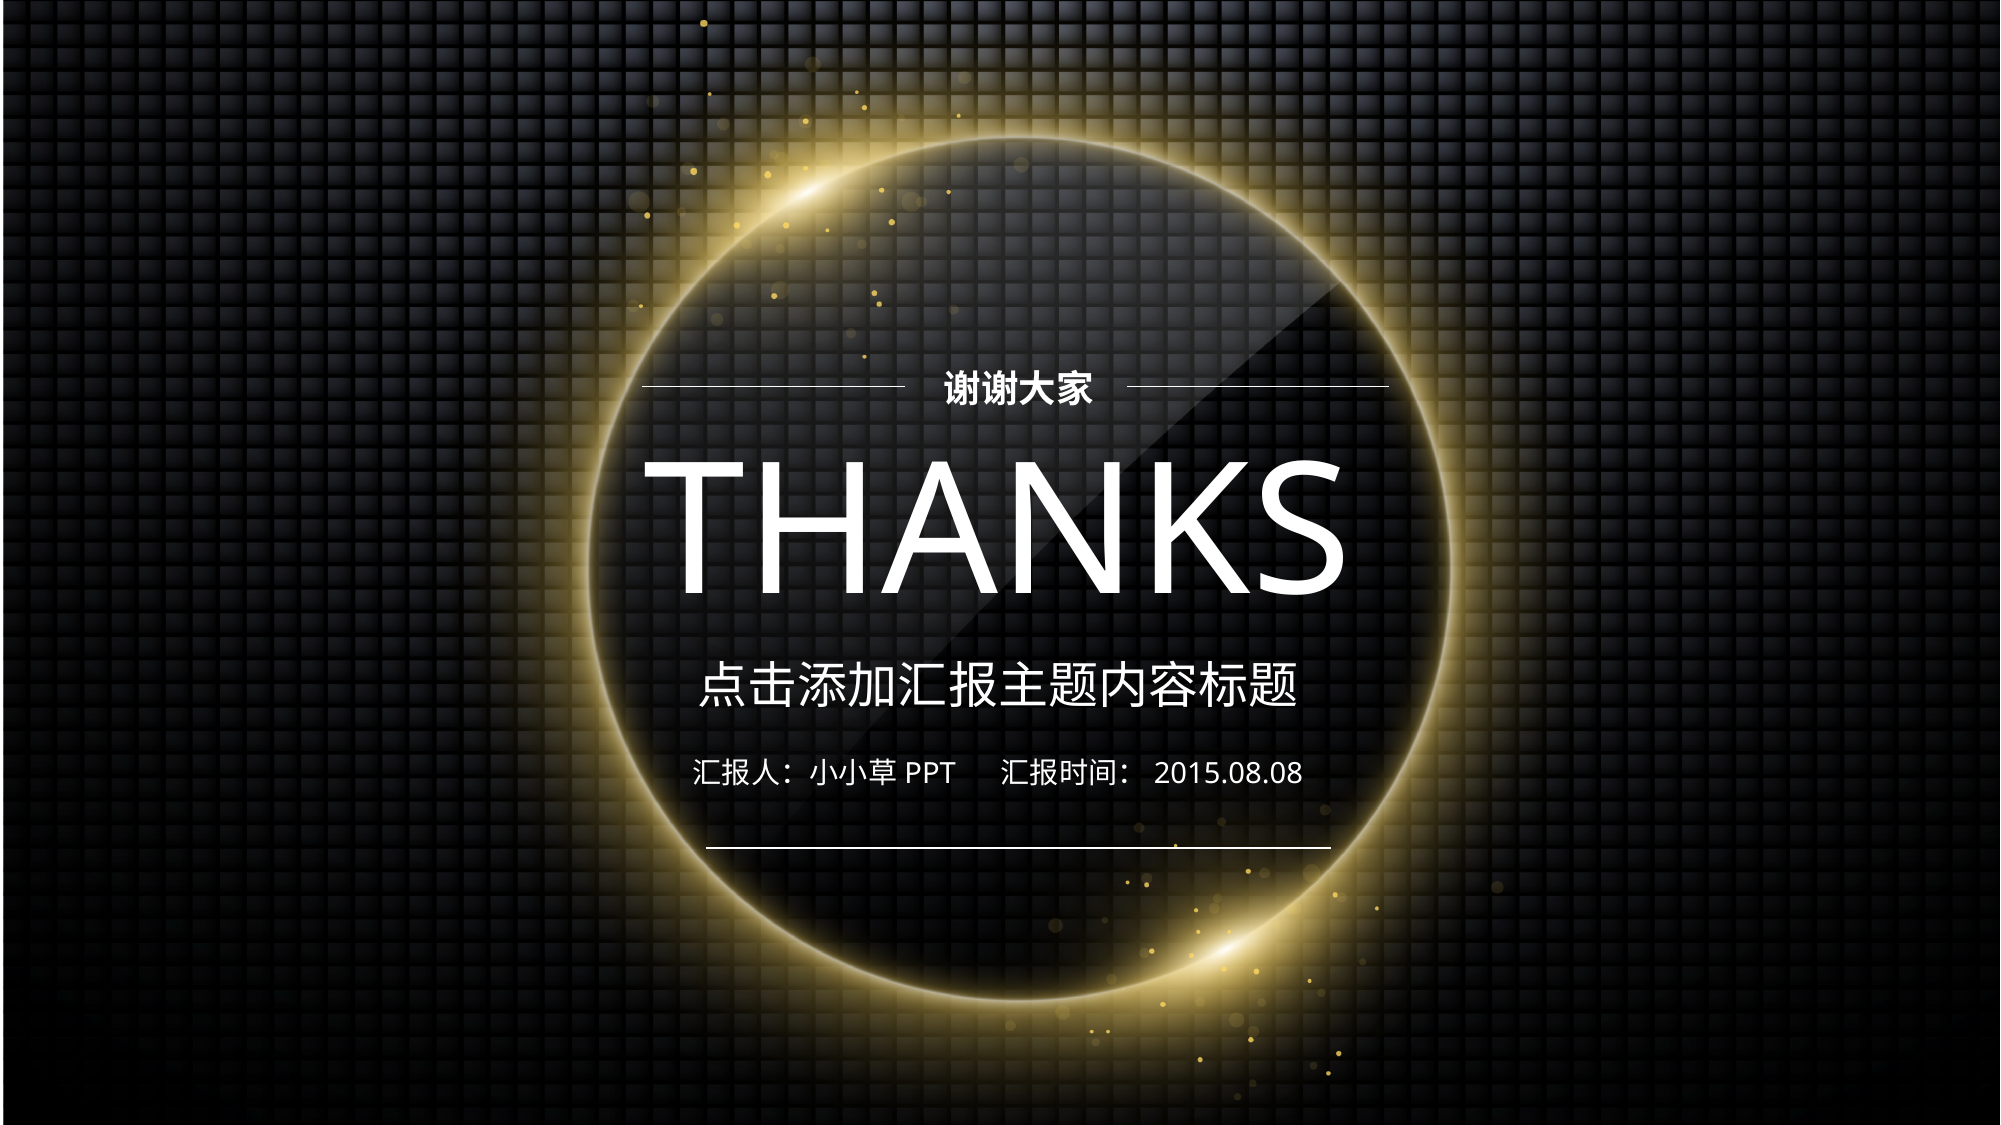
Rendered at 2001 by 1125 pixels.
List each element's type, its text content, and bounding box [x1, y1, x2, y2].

text_box 点击添加汇报主题内容标题 [683, 646, 1313, 722]
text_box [642, 358, 1390, 419]
text_box THANKS [629, 403, 1367, 638]
text_box 汇报人：小小草PPT 汇报时间：2015.08.08 [677, 747, 1319, 797]
picture [0, 0, 2000, 1125]
